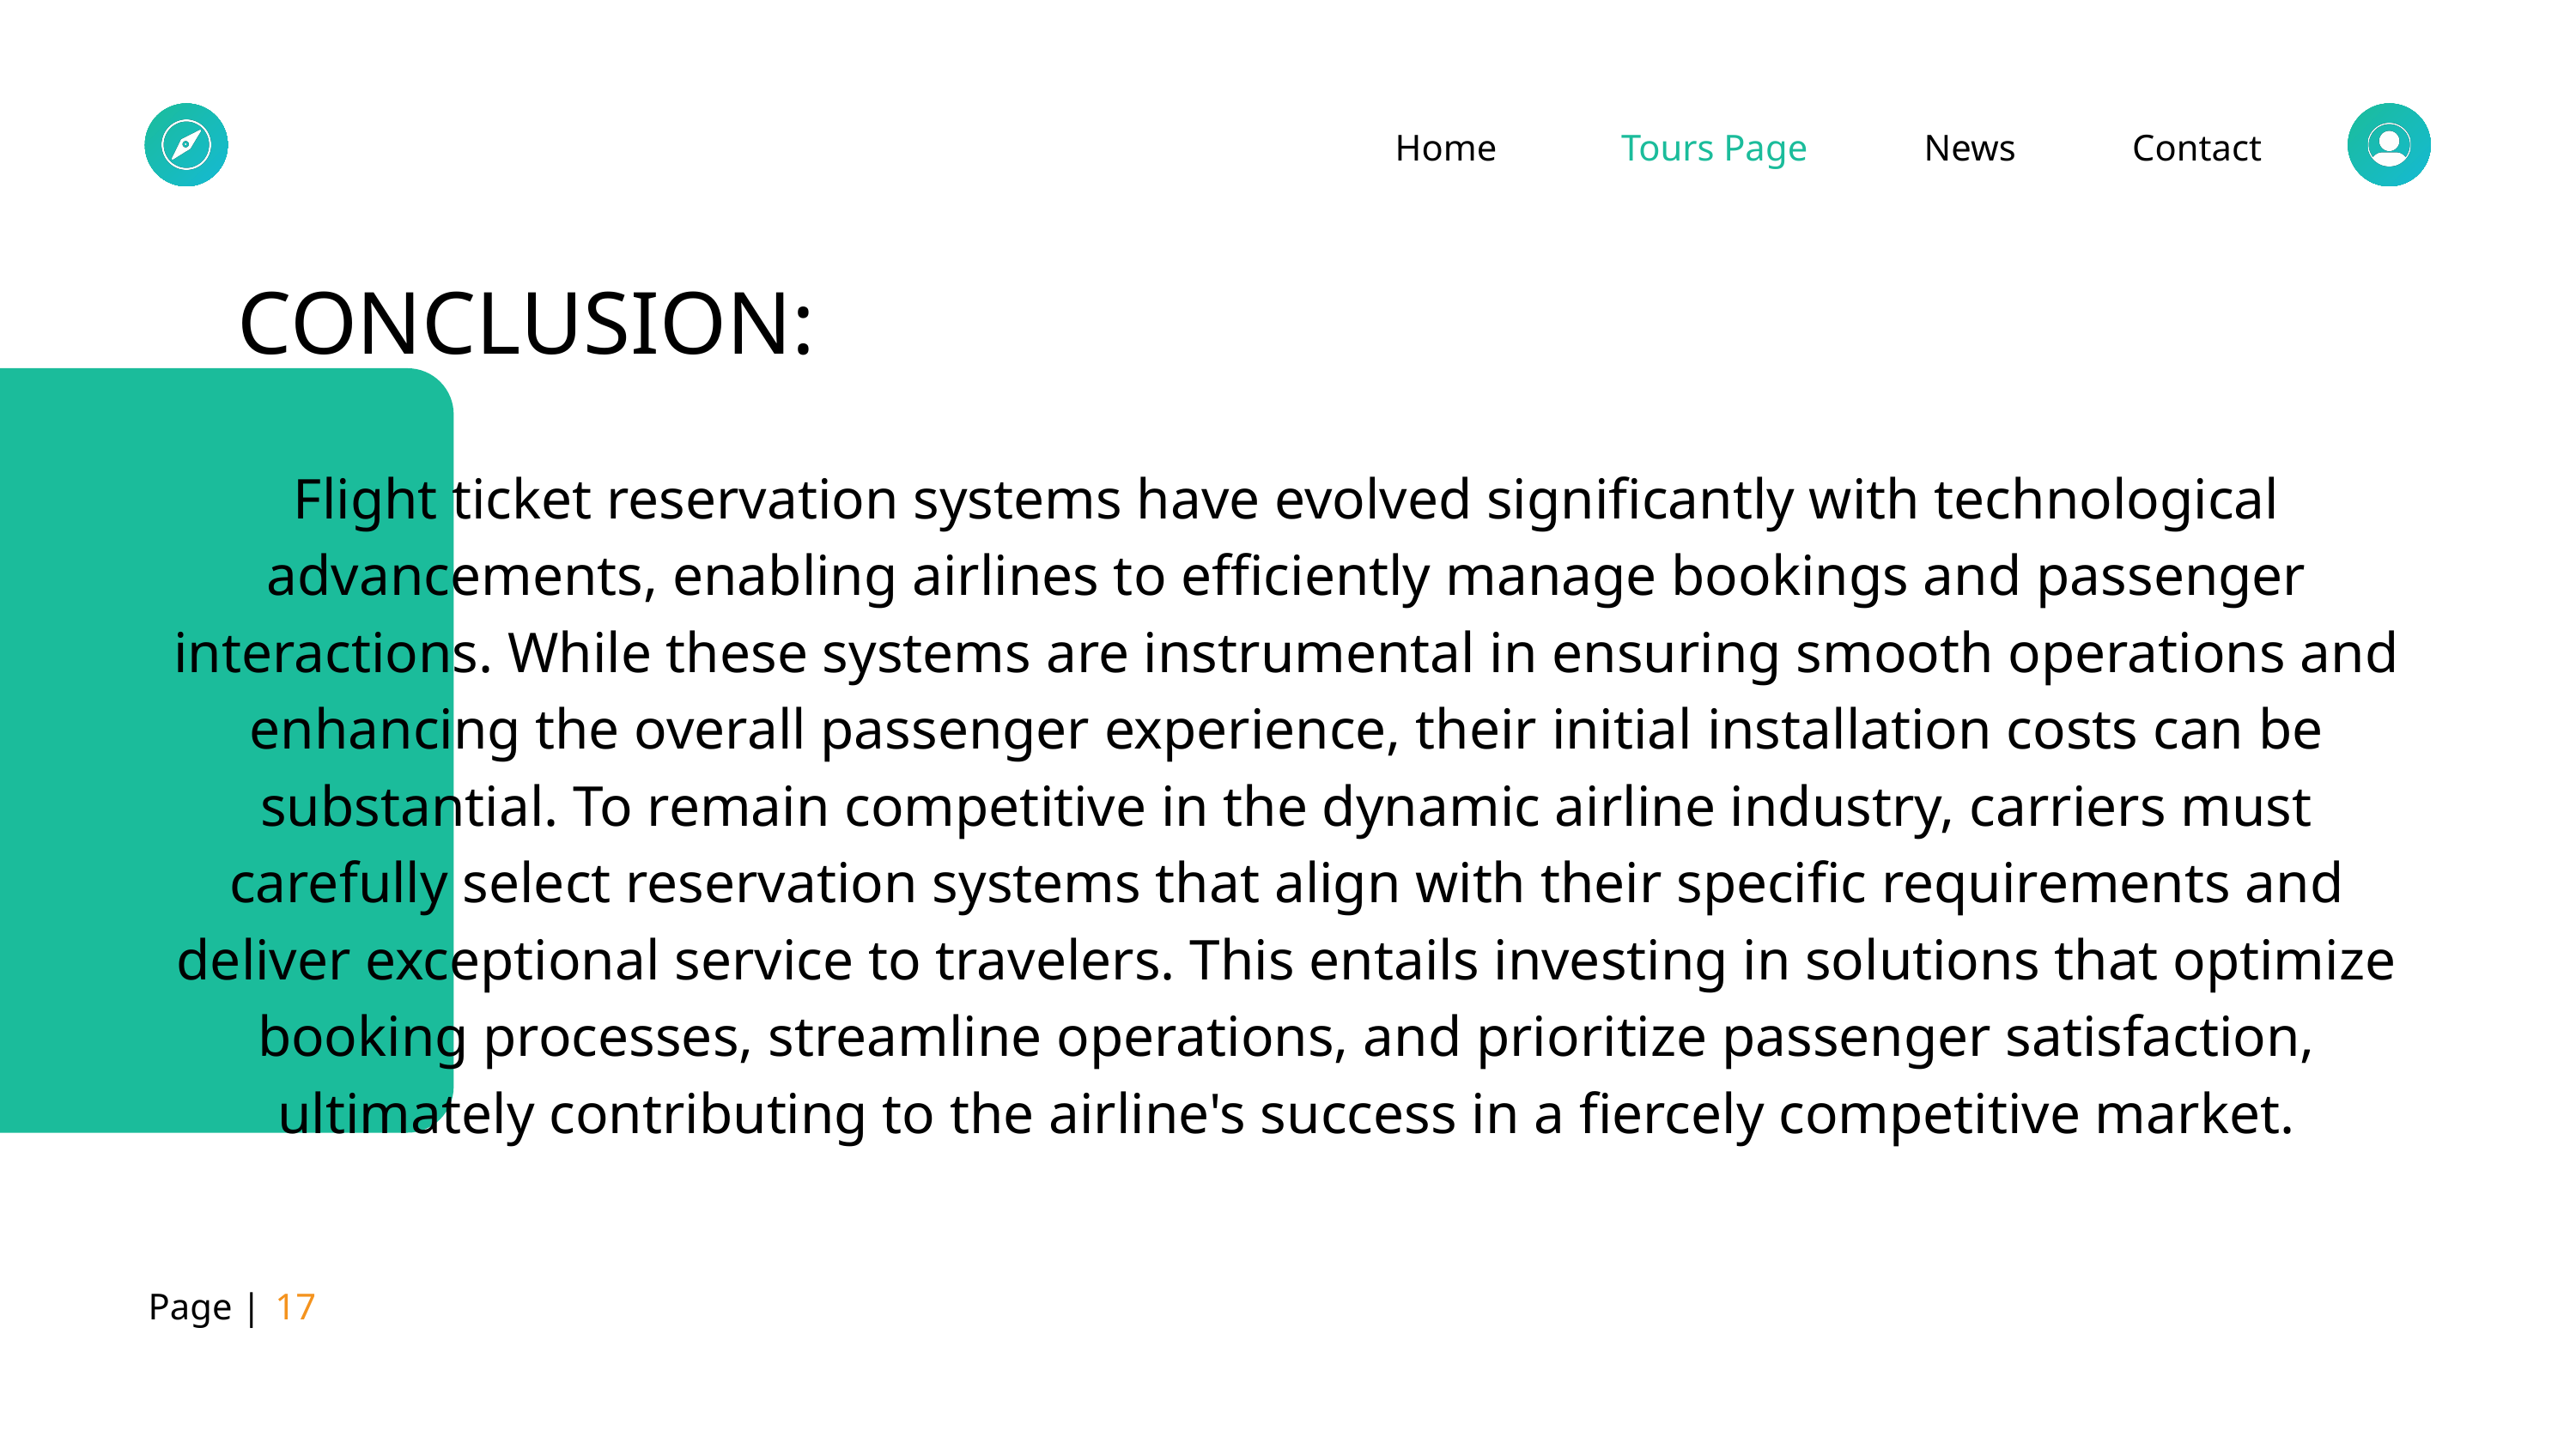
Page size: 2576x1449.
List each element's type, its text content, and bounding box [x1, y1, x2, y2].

text_box Contact [2094, 118, 2300, 169]
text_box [2348, 103, 2432, 187]
text_box 17 [275, 1276, 349, 1328]
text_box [0, 367, 454, 1133]
text_box Flight ticket reservation systems have evolved significantly with technological advancements, enabling airlines to efficiently manage bookings and passenger interactions. While these systems are instrumental in ensuring smooth operations and enhancing the overall passenger experience, their initial installation costs can be substantial. To remain competitive in the dynamic airline industry, carriers must carefully select reservation systems that align with their specific requirements and deliver exceptional service to travelers. This entails investing in solutions that optimize booking processes, streamline operations, and prioritize passenger satisfaction, ultimately contributing to the airline's success in a fiercely competitive market. [143, 452, 2431, 1144]
text_box Page | [148, 1276, 275, 1328]
text_box CONCLUSION: [46, 251, 1008, 372]
text_box Home [1356, 118, 1536, 169]
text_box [144, 103, 228, 187]
text_box Tours Page [1583, 118, 1846, 169]
text_box News [1893, 118, 2046, 169]
